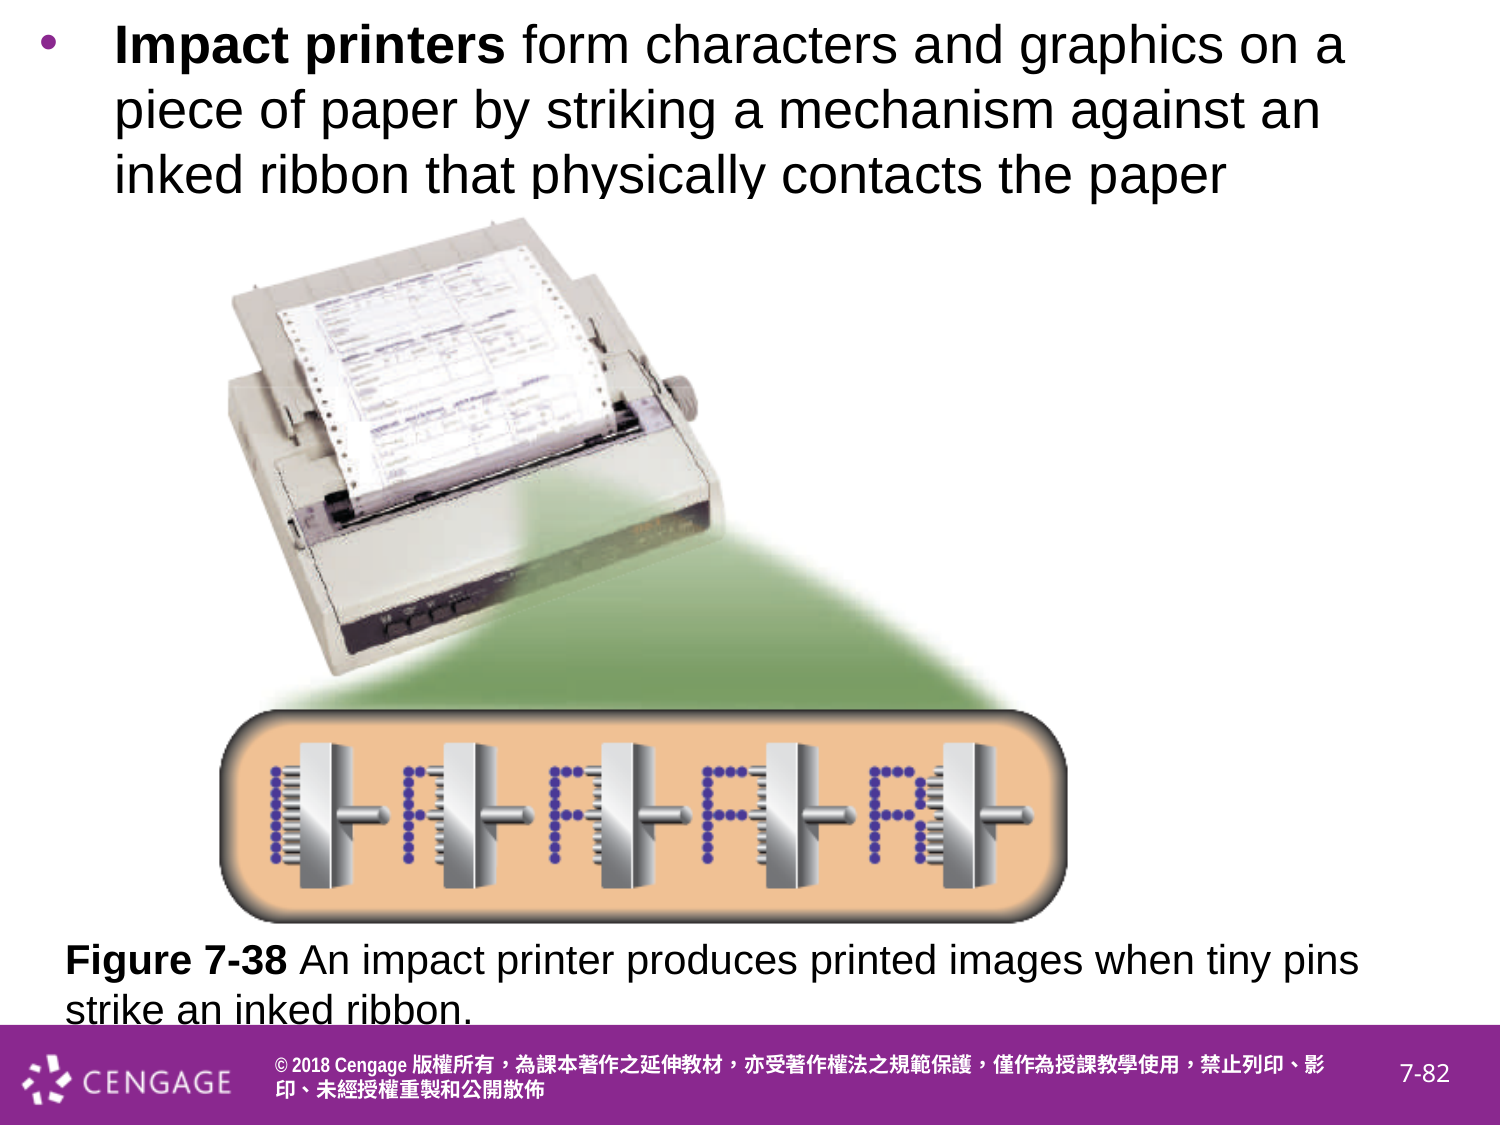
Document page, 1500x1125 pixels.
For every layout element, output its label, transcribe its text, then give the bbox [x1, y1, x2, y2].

list Impact printers form characters and graphics on a piece of paper by striking a mechanism against an inked ribbon that physically contacts the paper [24, 1, 1450, 218]
list Figure 7-38 An impact printer produces printed images when tiny pins strike an inked ribbon. [50, 924, 1463, 1088]
picture [12, 1045, 236, 1113]
picture [204, 199, 1076, 938]
